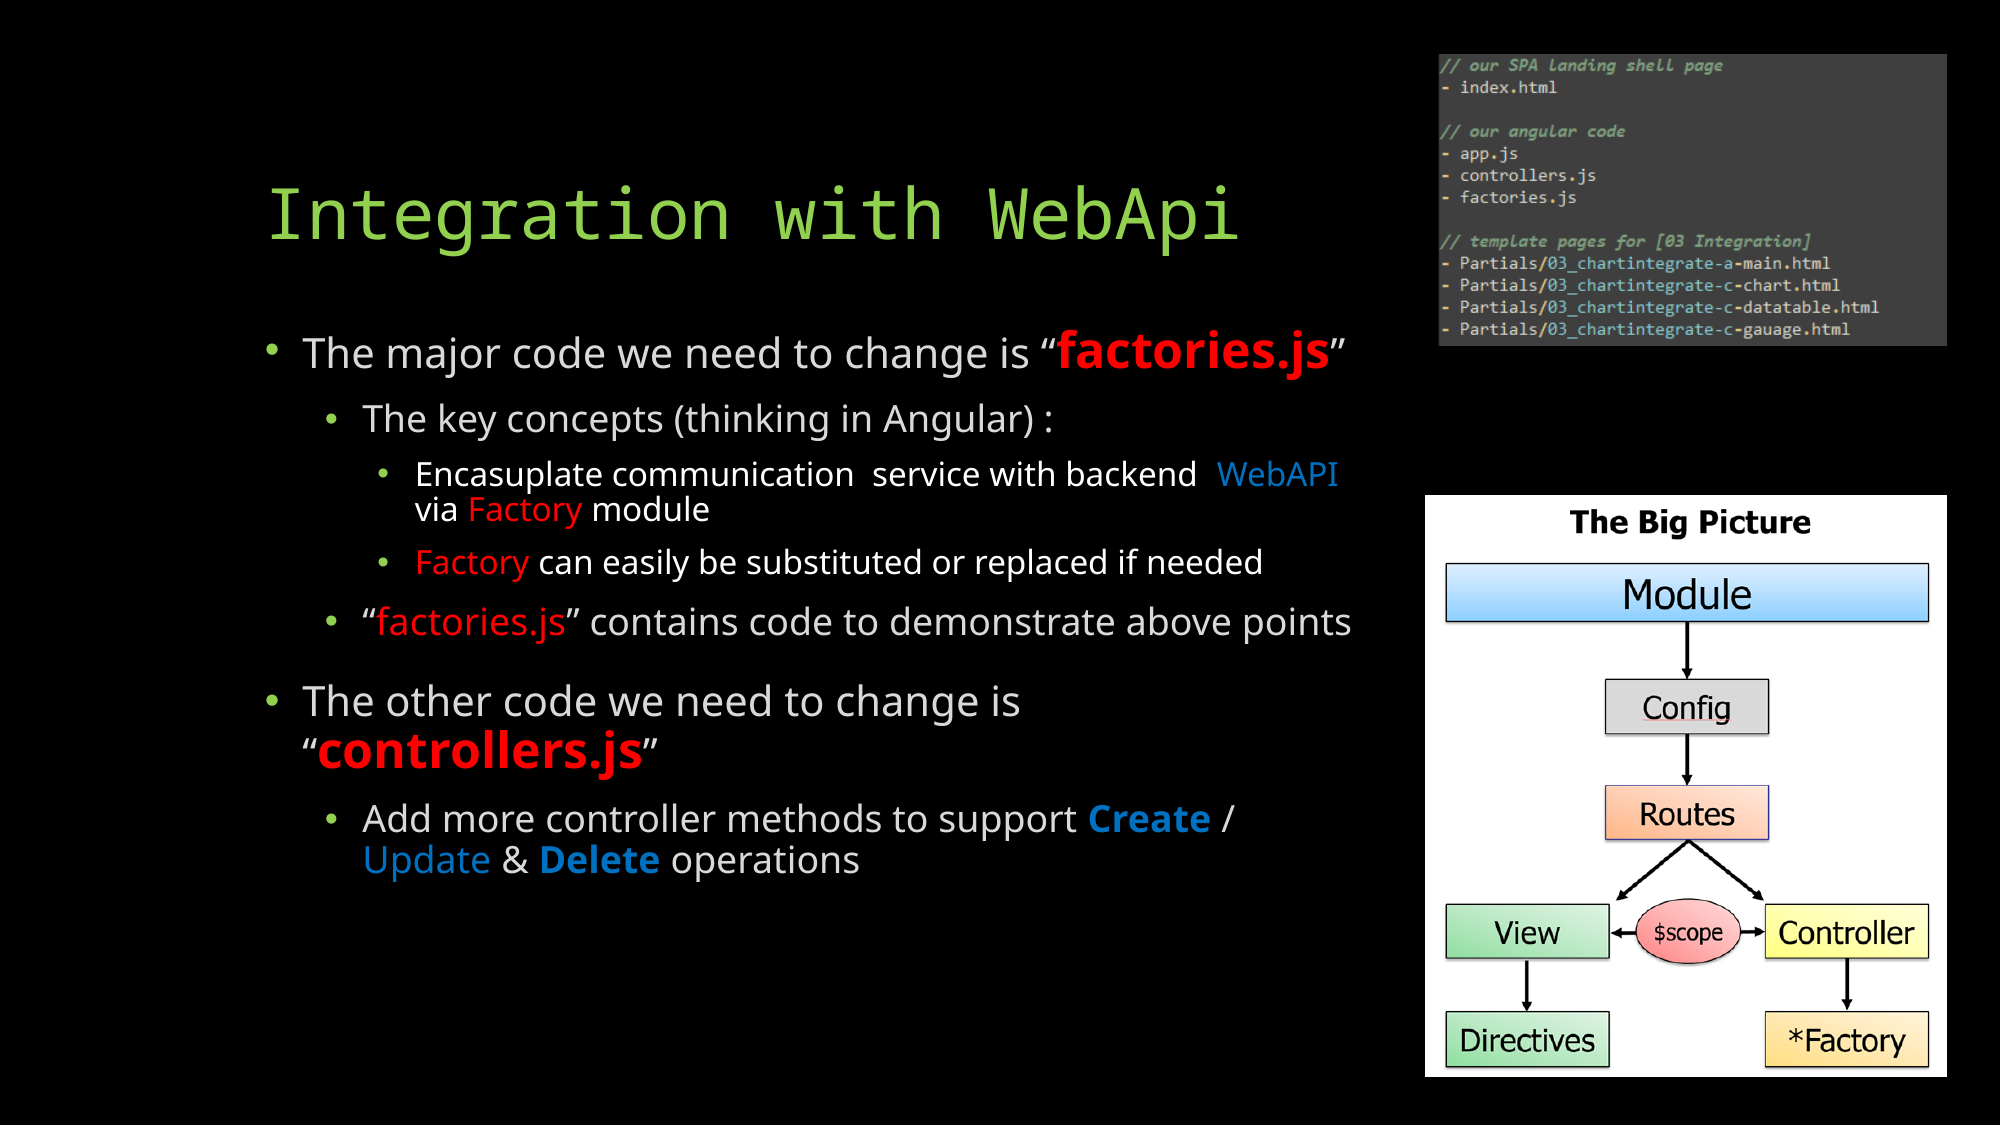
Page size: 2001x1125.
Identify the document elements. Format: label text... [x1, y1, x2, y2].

picture [1425, 495, 1947, 1078]
title Integration with WebApi [249, 75, 1438, 263]
picture [1438, 54, 1947, 346]
text_box The major code we need to change is “factories.js” The key concepts (thinking in Angular) : Encasuplate communication service with backend WebAPI via Factory module Factory can easily be substituted or replaced if needed “factories.js” contains code to demonstrate above points The other code we need to change is “controllers.js” Add more controller methods to support Create / Update & Delete operations [249, 318, 1378, 1083]
